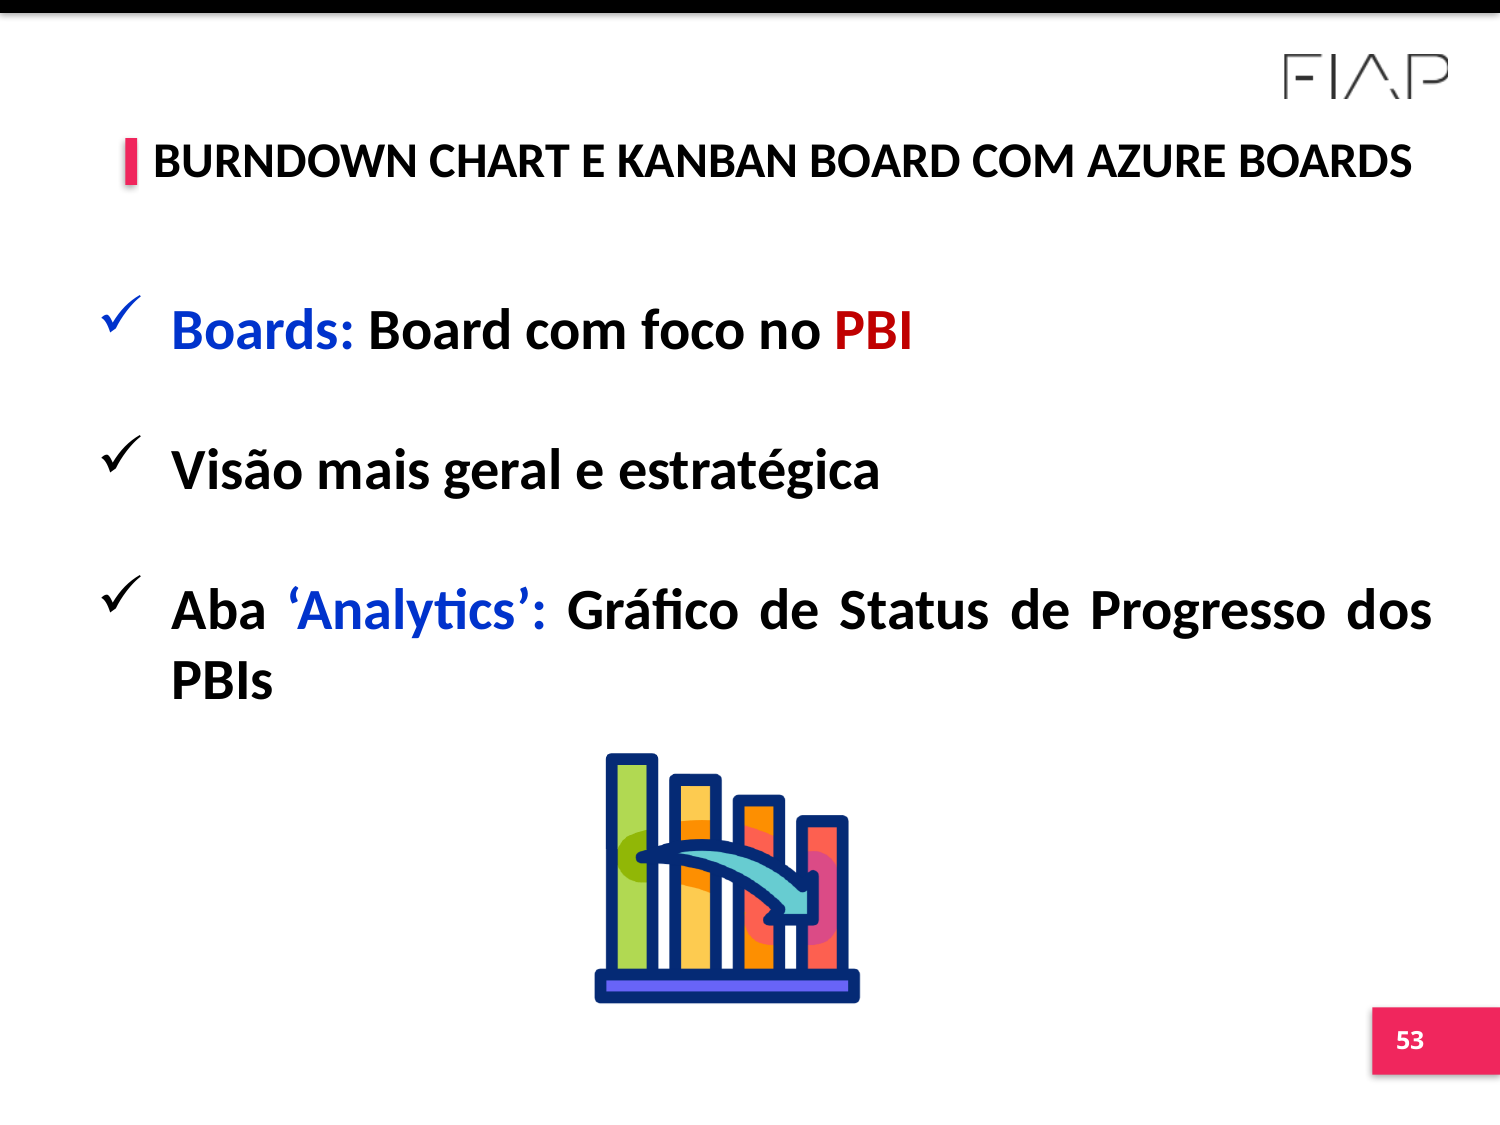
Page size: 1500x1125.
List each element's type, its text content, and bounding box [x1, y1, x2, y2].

text_box Boards: Board com foco no PBI Visão mais geral e estratégica Aba ‘Analytics’: Gráfico de Status de Progresso dos PBIs [82, 283, 1448, 859]
text_box Burndown chart e KANBAN Board com AZURE Boards [138, 120, 1429, 195]
picture [542, 693, 913, 1063]
